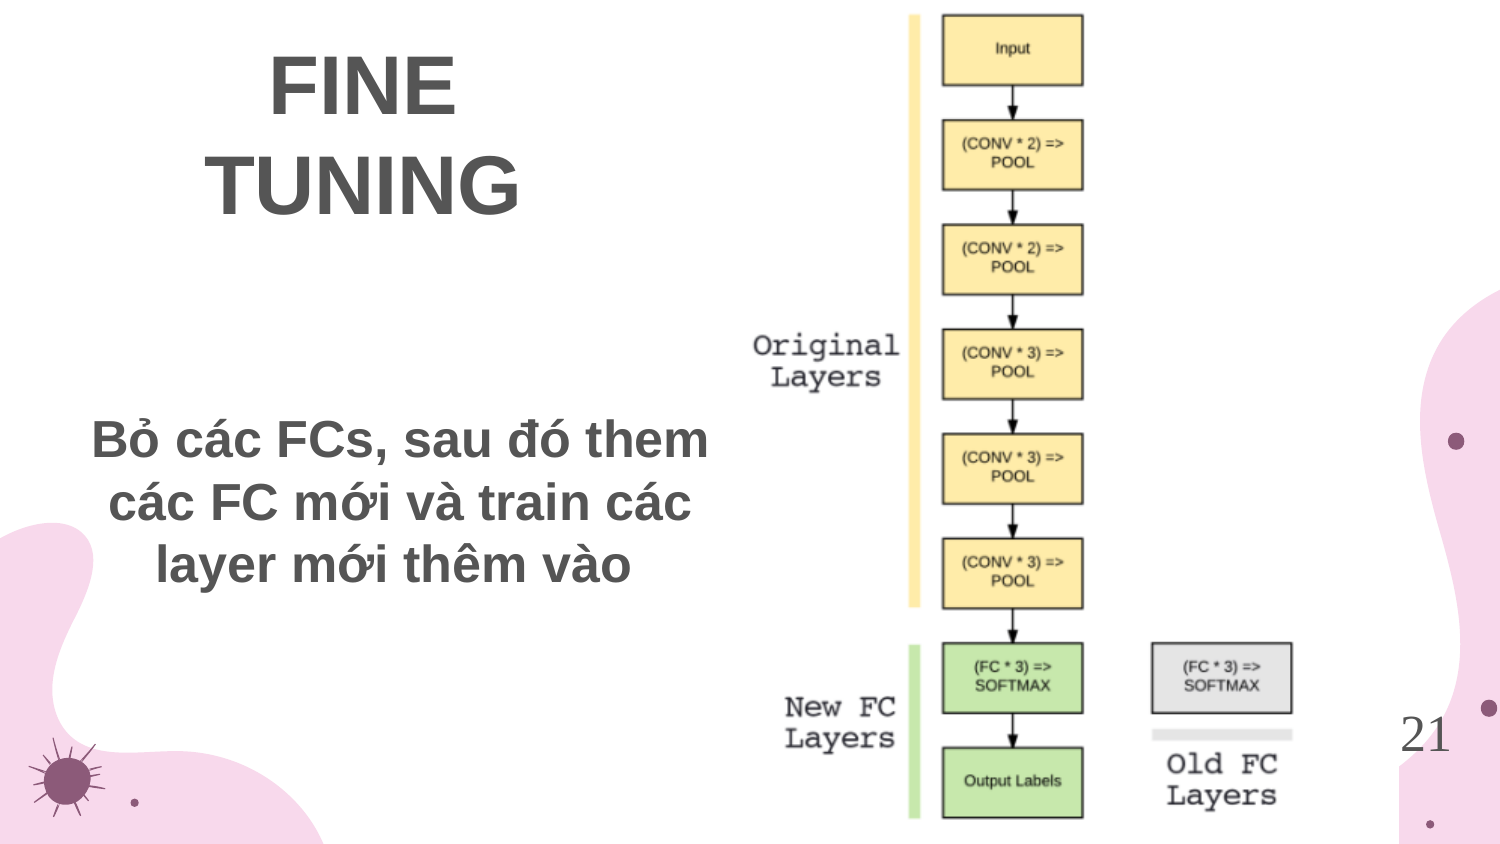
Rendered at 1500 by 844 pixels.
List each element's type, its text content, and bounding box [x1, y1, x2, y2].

text_box FINE TUNING [0, 44, 727, 246]
picture [738, 0, 1399, 844]
text_box 21 [1403, 684, 1469, 794]
text_box Bỏ các FCs, sau đó them các FC mới và train các layer mới thêm vào [51, 182, 732, 816]
